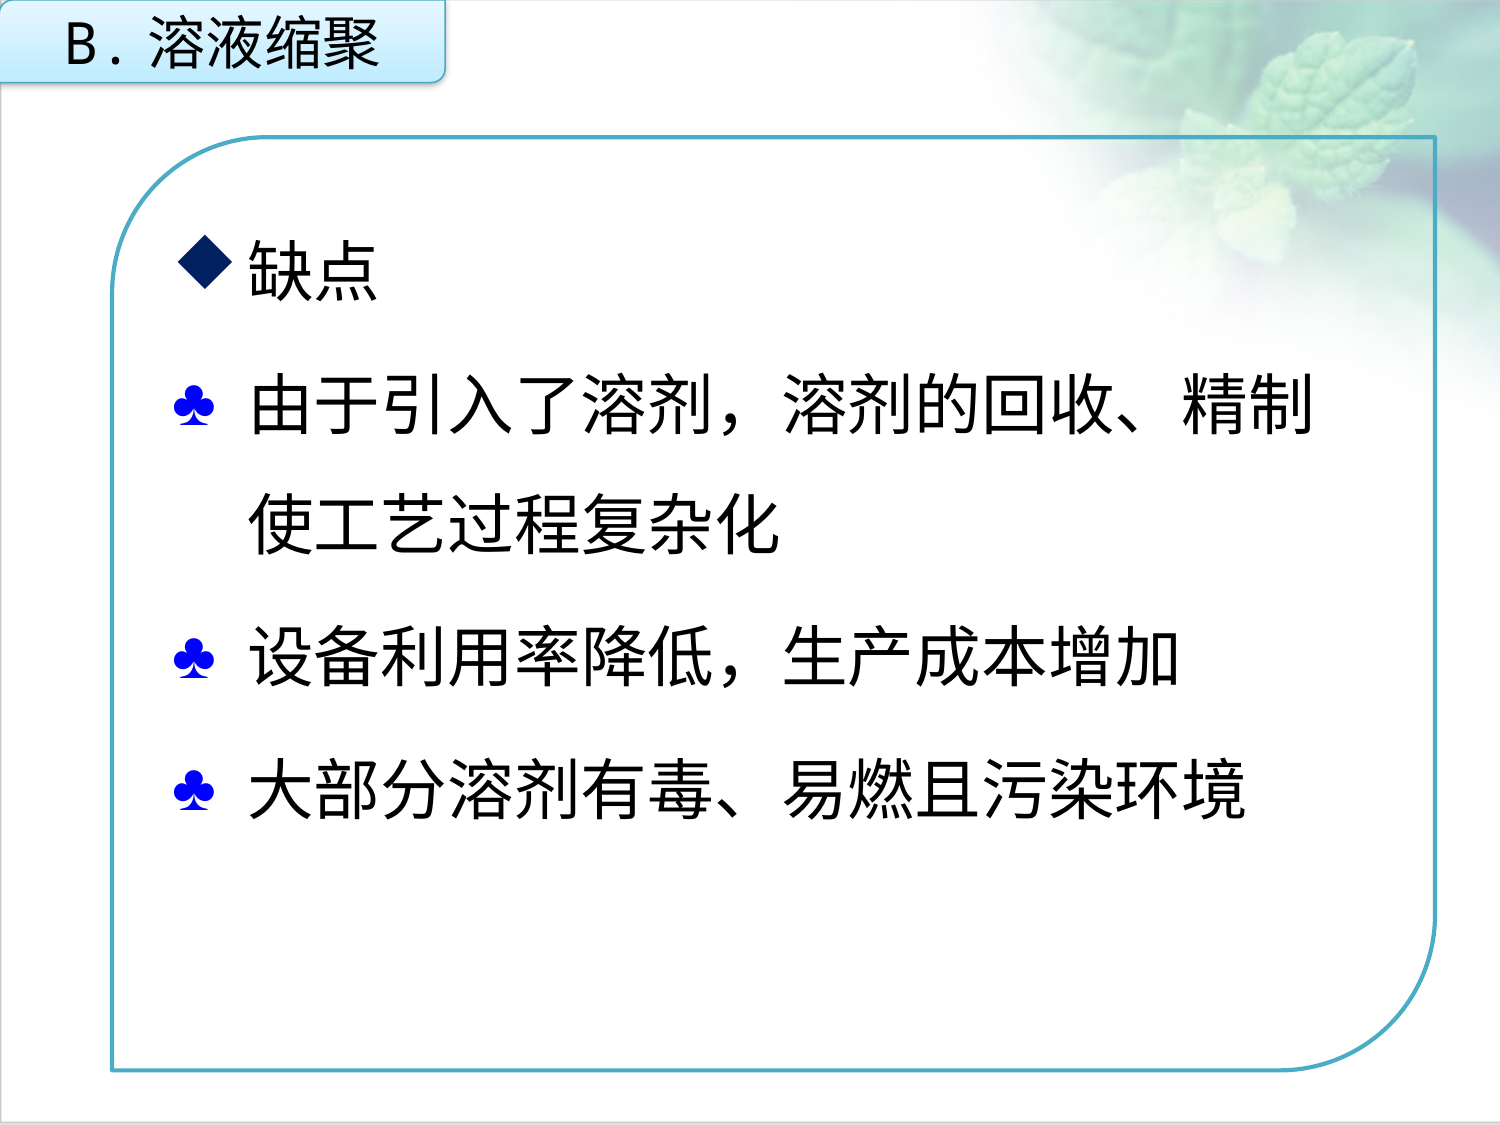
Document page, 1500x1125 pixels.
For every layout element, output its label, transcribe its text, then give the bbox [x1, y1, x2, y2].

text_box B.溶液缩聚 [0, 0, 446, 84]
text_box 缺点 由于引入了溶剂，溶剂的回收、精制使工艺过程复杂化 设备利用率降低，生产成本增加 大部分溶剂有毒、易燃且污染环境 [109, 135, 1438, 1073]
picture [0, 0, 1500, 1125]
